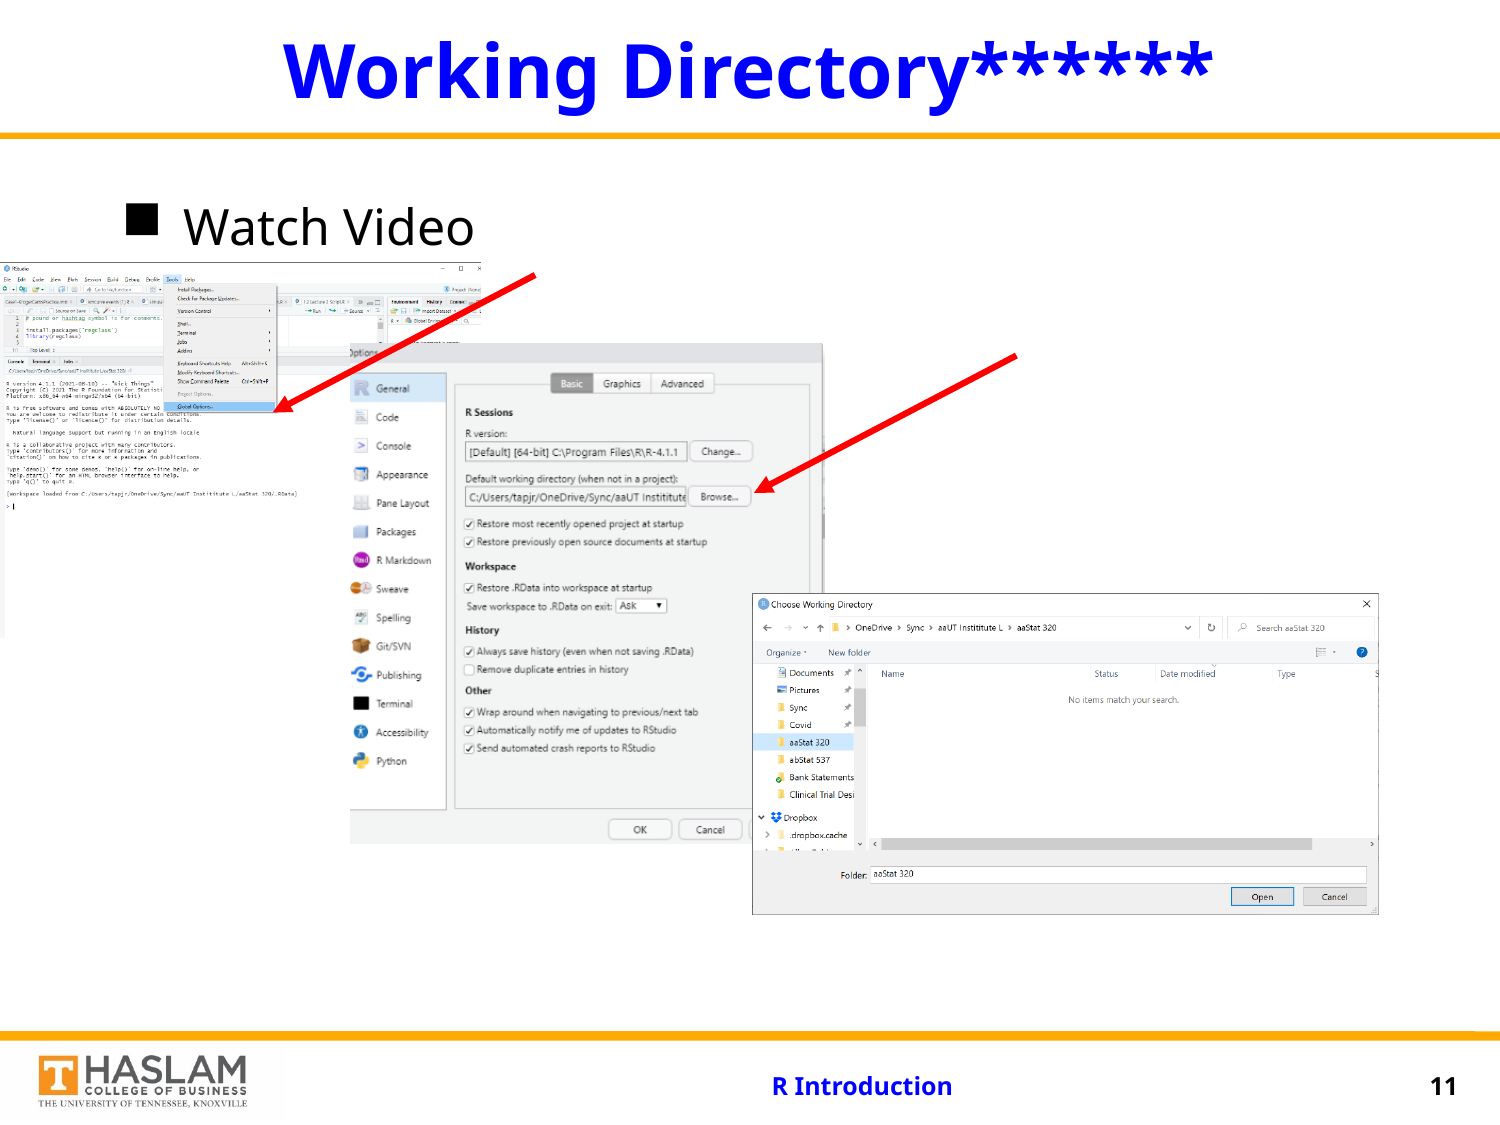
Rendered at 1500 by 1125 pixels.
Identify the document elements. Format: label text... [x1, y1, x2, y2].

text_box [753, 355, 1017, 494]
footer R Introduction [424, 1062, 1301, 1101]
title Working Directory****** [0, 12, 1500, 125]
slide_number 11 [1387, 1062, 1500, 1104]
picture [0, 262, 1379, 916]
picture [0, 1043, 286, 1120]
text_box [272, 274, 536, 413]
list Watch Video [112, 187, 863, 275]
